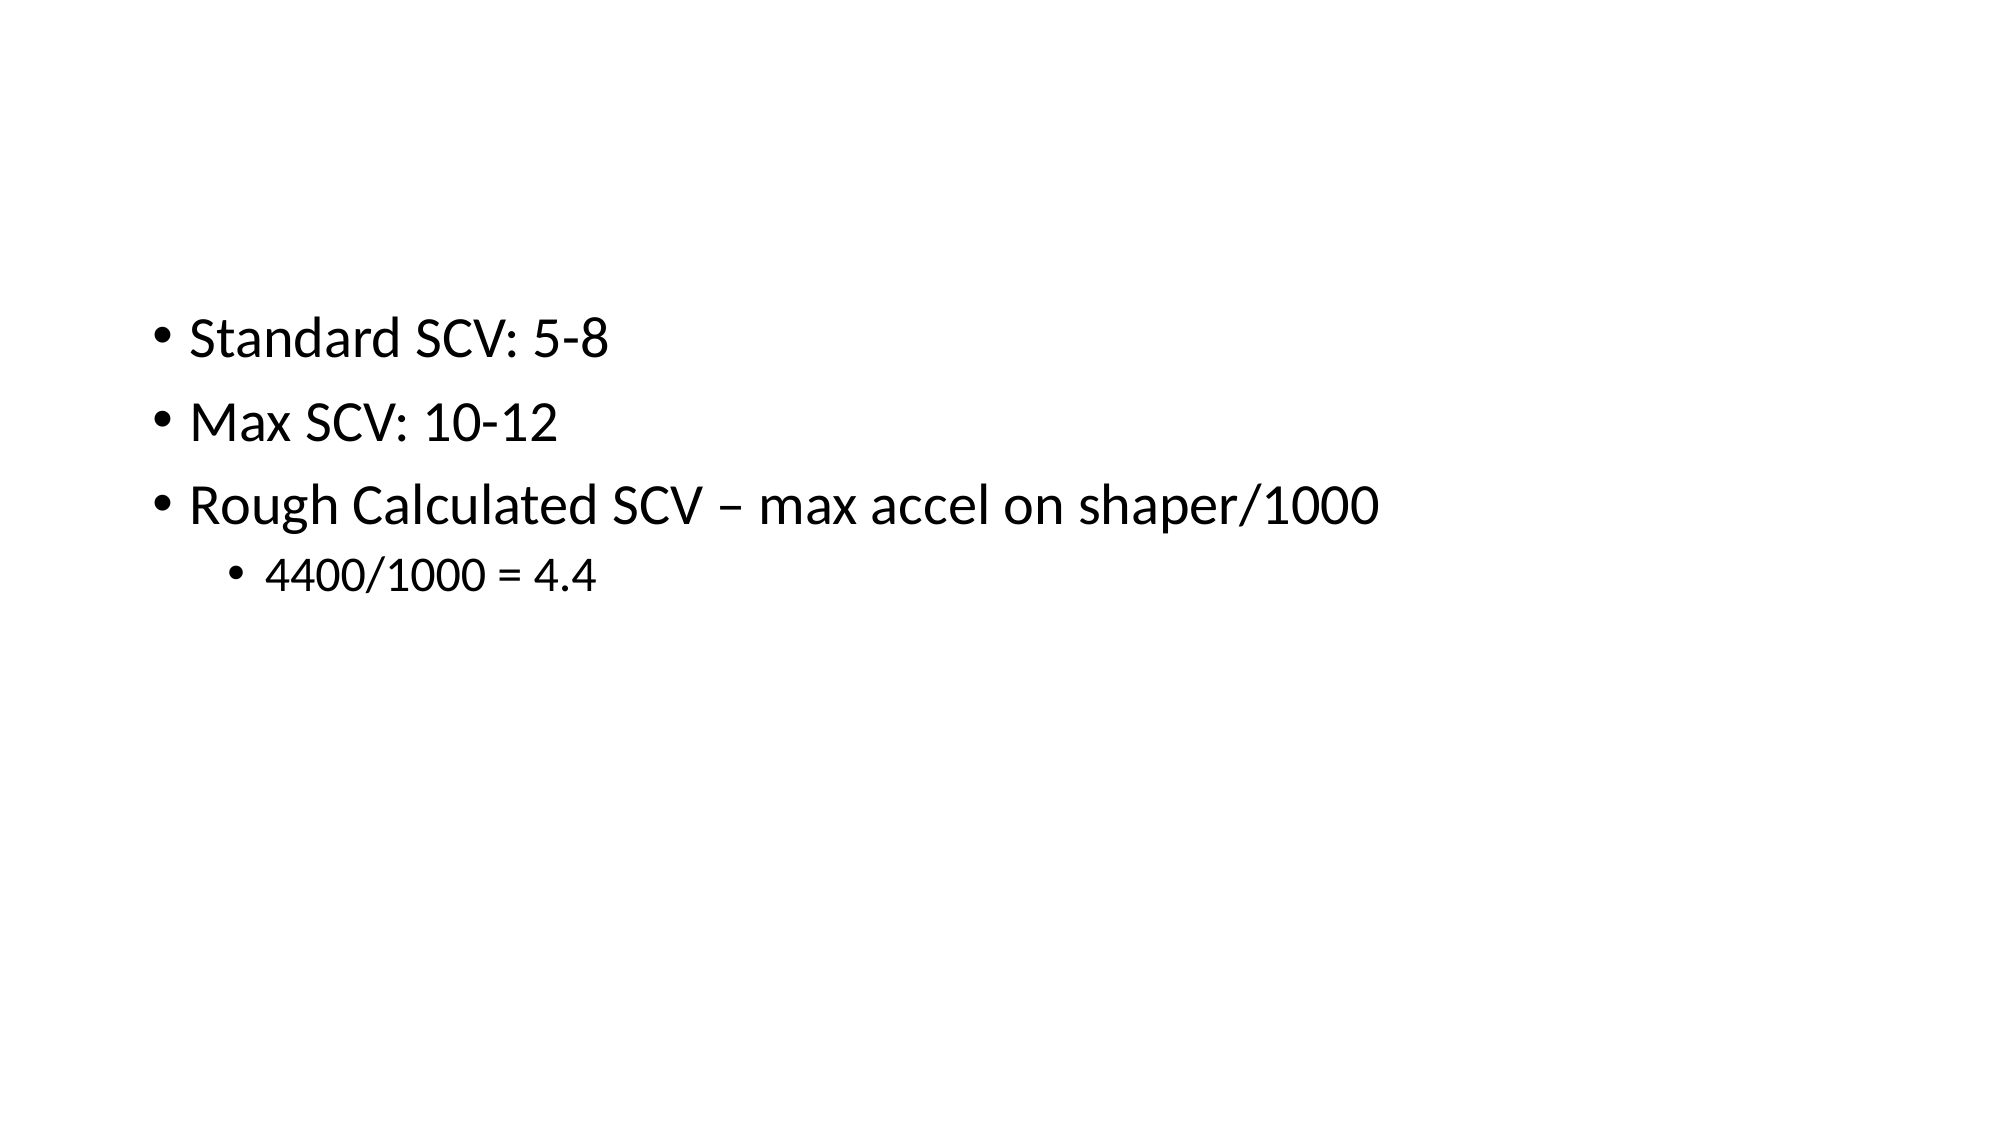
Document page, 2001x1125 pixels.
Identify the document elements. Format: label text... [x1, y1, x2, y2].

list Standard SCV: 5-8 Max SCV: 10-12 Rough Calculated SCV – max accel on shaper/1000 4400/1000 = 4.4 [137, 299, 1863, 1014]
